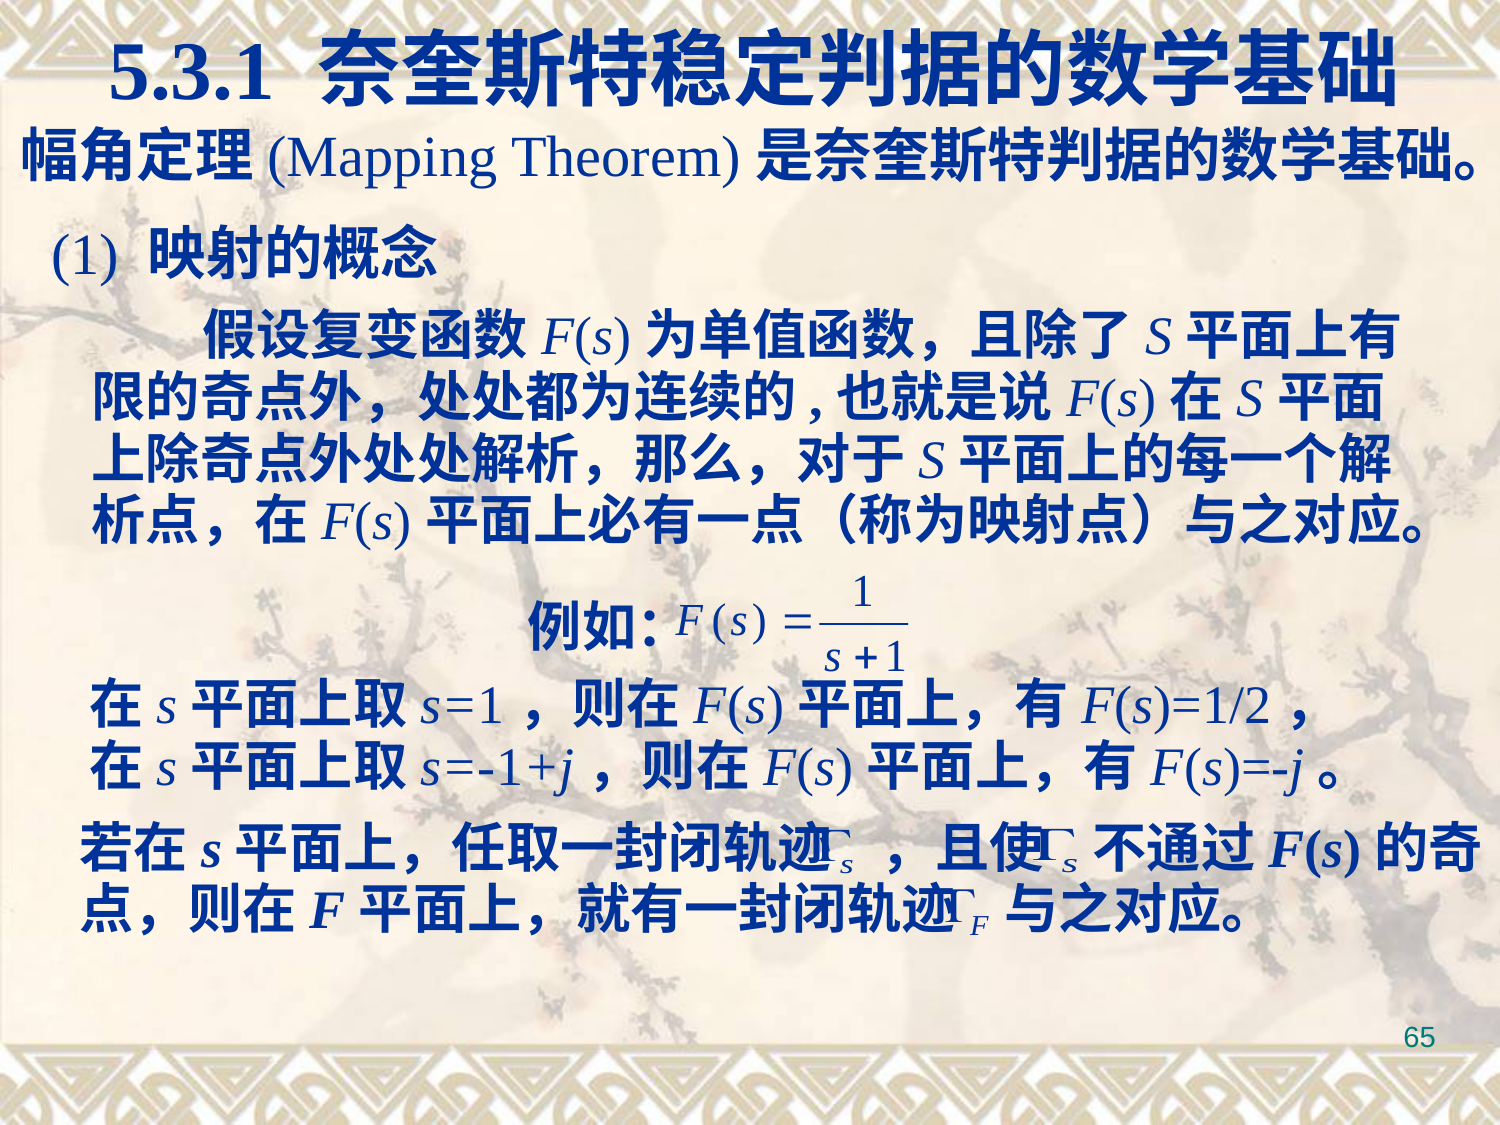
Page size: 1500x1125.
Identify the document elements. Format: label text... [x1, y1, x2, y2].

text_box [41, 208, 1451, 563]
picture [0, 0, 1500, 1125]
text_box [1074, 1011, 1451, 1090]
text_box 幅角定理(Mapping Theorem)是奈奎斯特判据的数学基础。 [5, 110, 1500, 196]
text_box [64, 562, 1500, 951]
text_box 5.3.1 奈奎斯特稳定判据的数学基础 [93, 9, 1415, 125]
